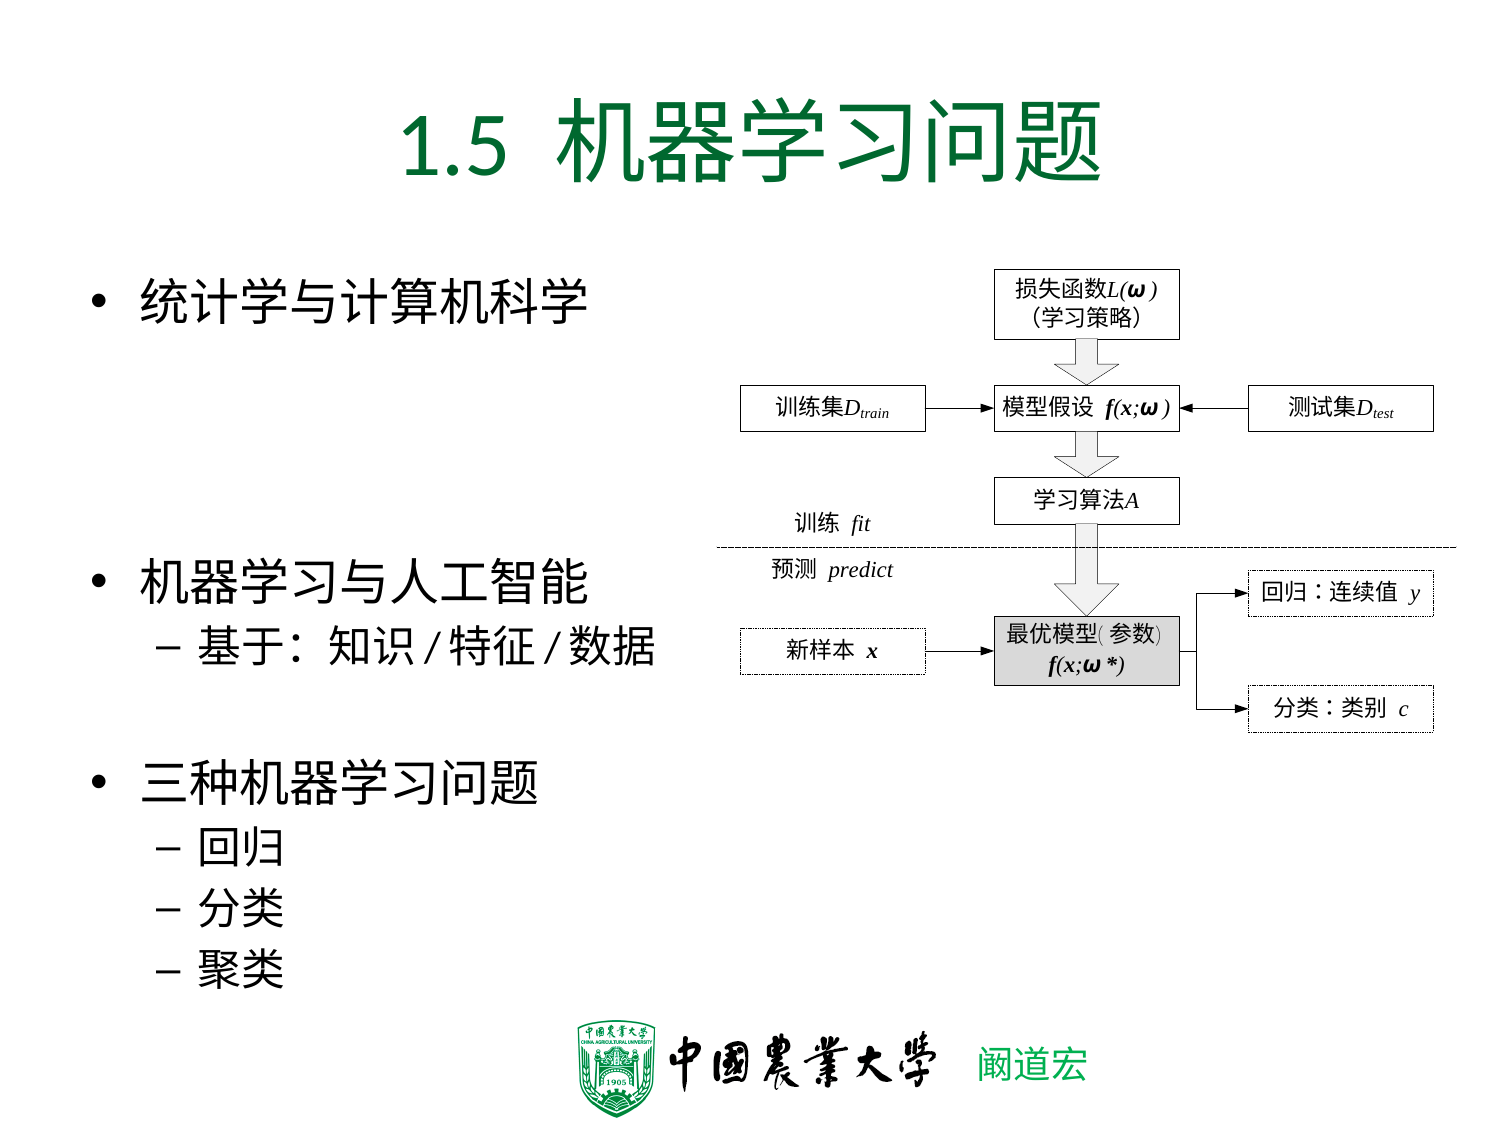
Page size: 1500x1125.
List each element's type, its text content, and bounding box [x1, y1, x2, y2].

title 1.5 机器学习问题 [75, 45, 1425, 233]
picture [573, 1016, 939, 1119]
list 统计学与计算机科学 机器学习与人工智能 基于：知识/特征/数据 三种机器学习问题 回归 分类 聚类 [75, 262, 1425, 1005]
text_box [714, 266, 1459, 735]
